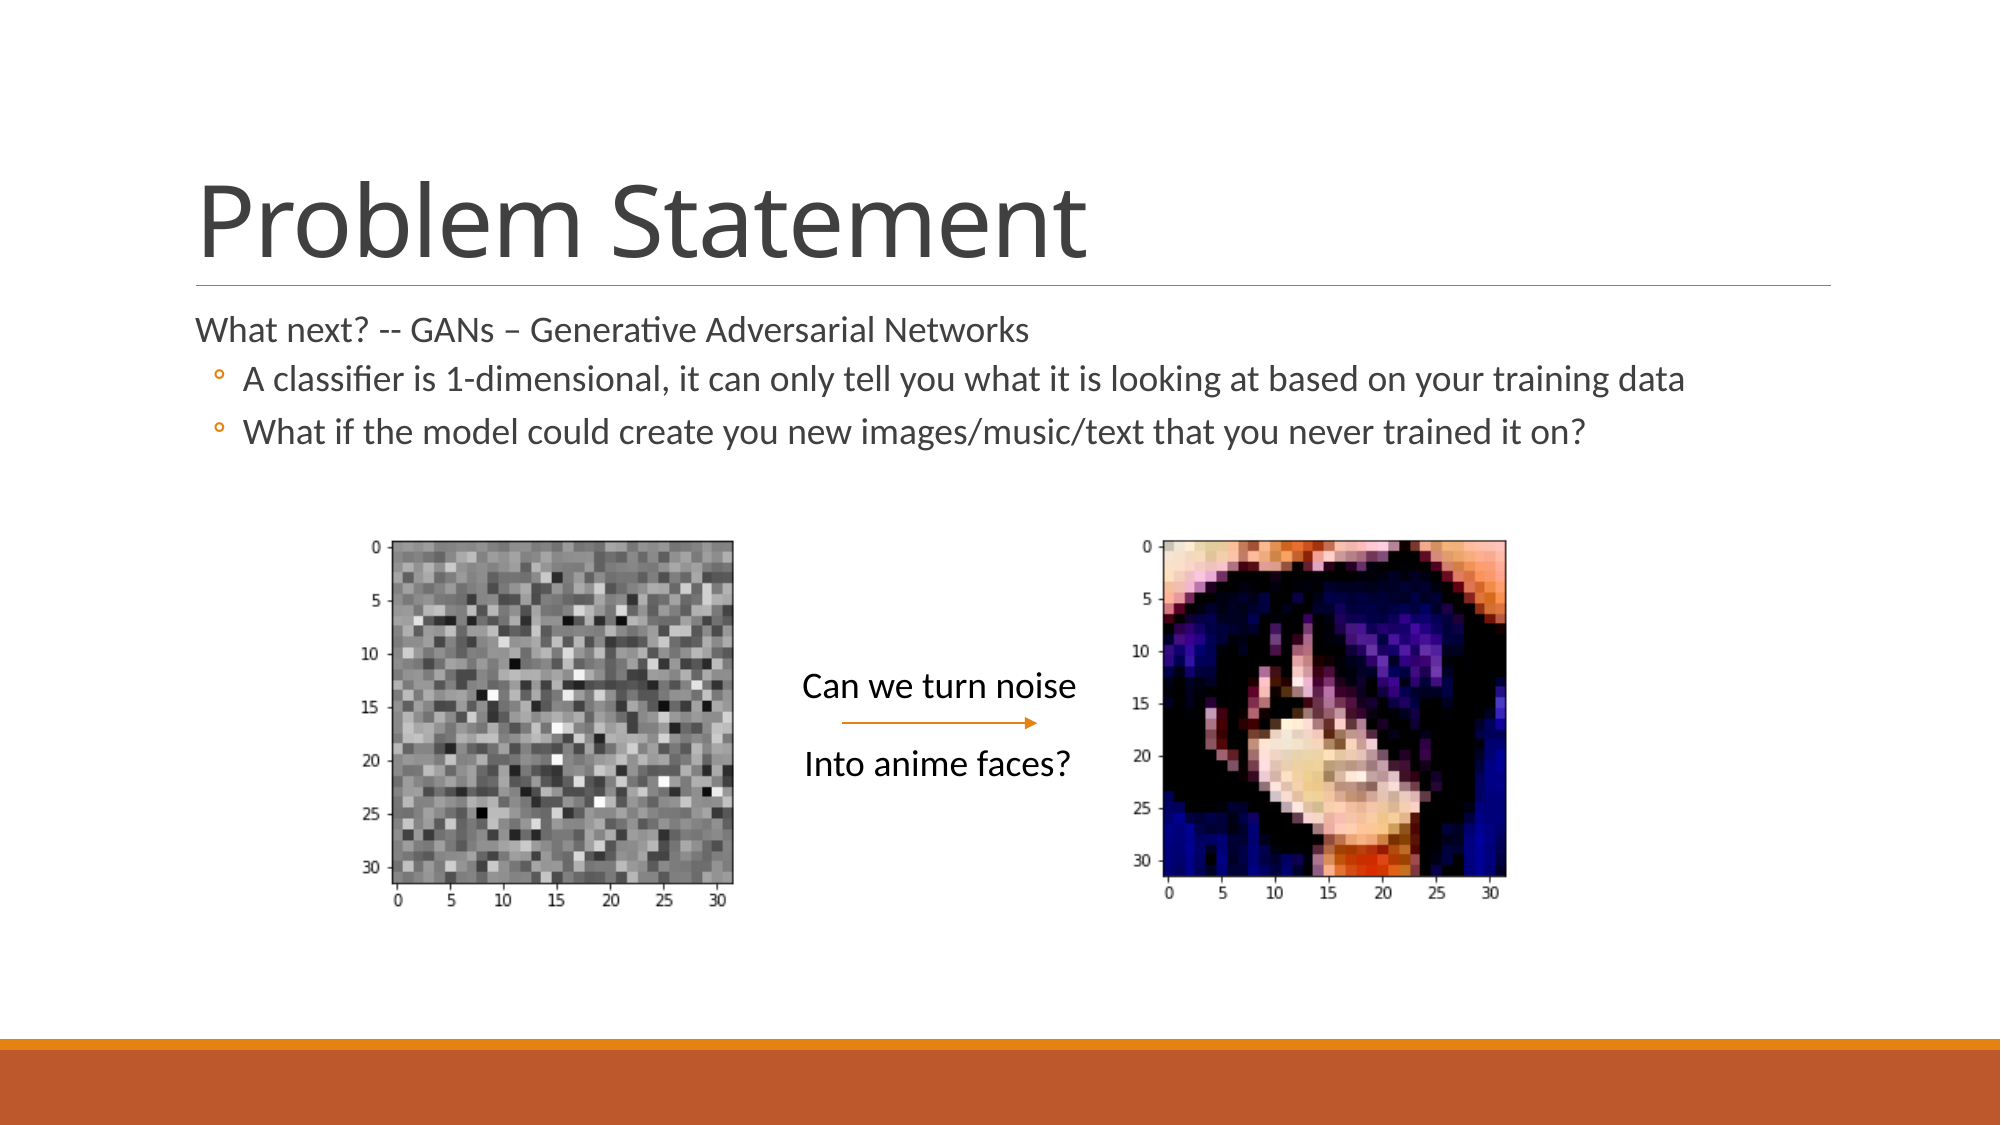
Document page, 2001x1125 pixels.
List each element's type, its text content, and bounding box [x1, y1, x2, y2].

list What next? -- GANs – Generative Adversarial Networks A classifier is 1-dimensional, it can only tell you what it is looking at based on your training data What if the model could create you new images/music/text that you never trained it on? [180, 302, 1830, 963]
picture [345, 530, 759, 916]
text_box Into anime faces? [789, 732, 1088, 792]
title Problem Statement [180, 47, 1830, 285]
text_box Can we turn noise [787, 653, 1093, 714]
picture [1118, 522, 1533, 916]
